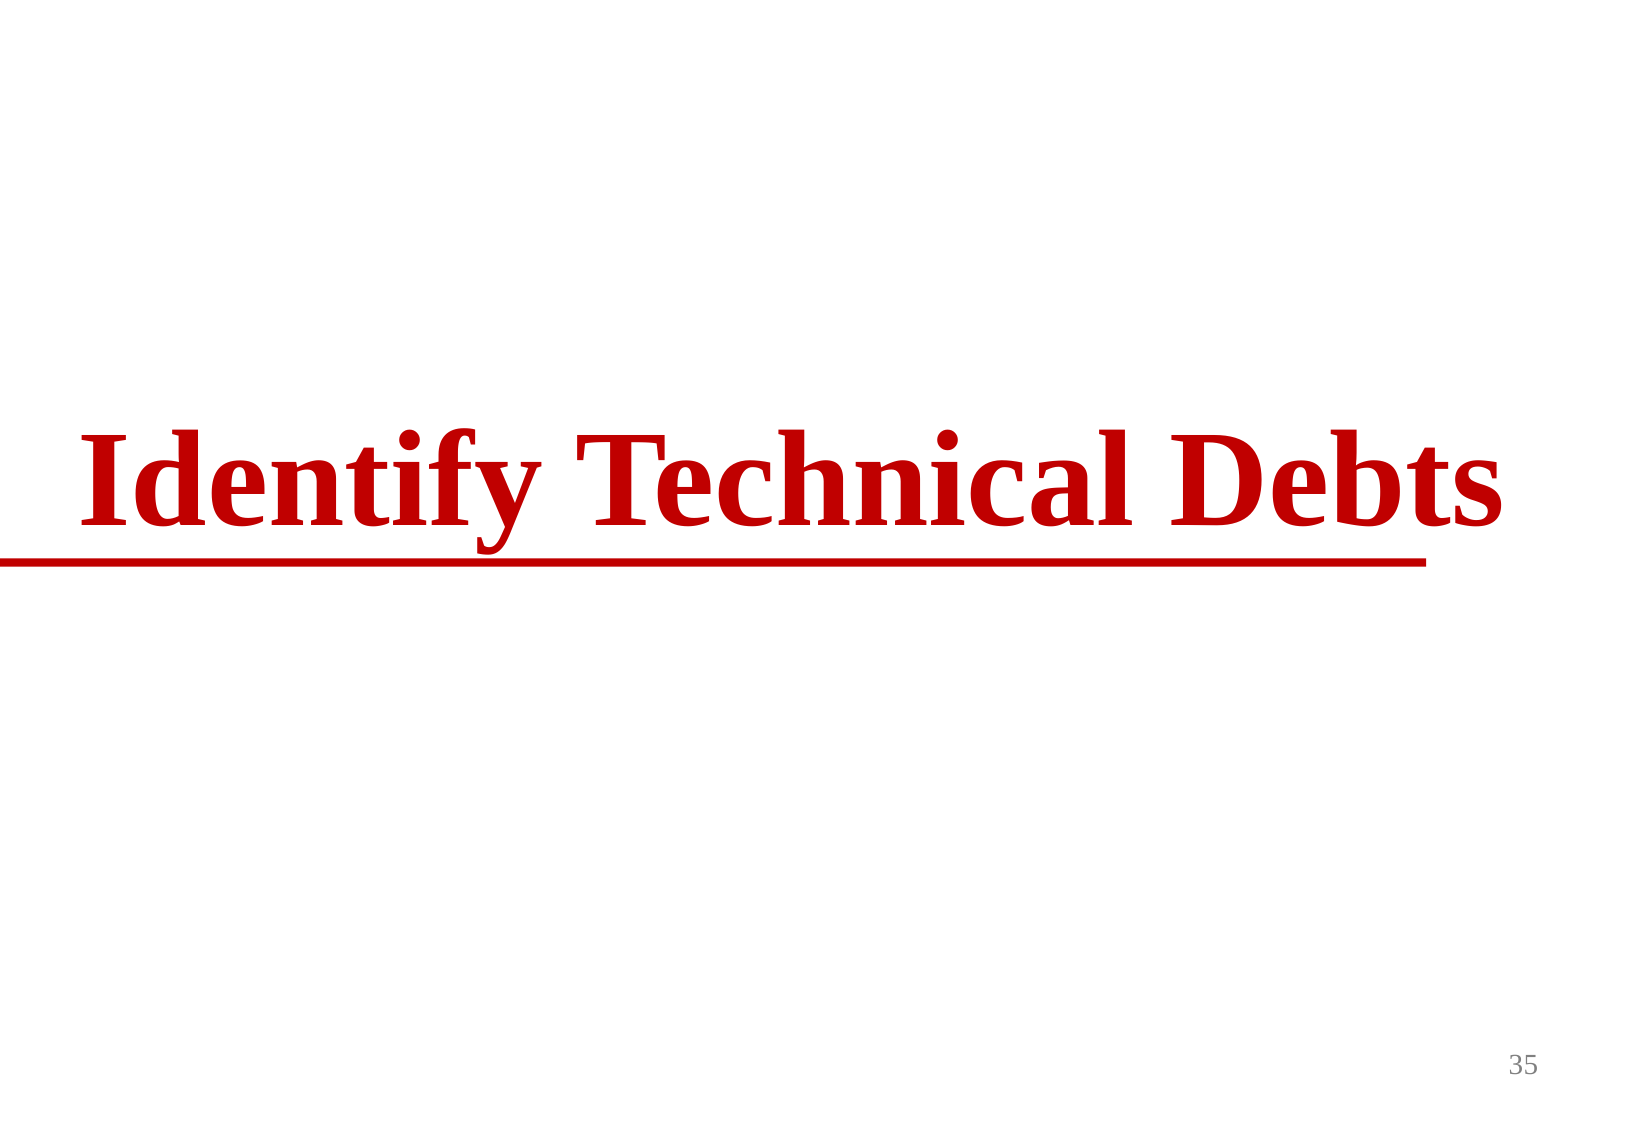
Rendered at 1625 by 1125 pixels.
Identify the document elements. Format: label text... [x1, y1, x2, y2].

title Identify Technical Debts [62, 62, 1550, 563]
slide_number 35 [1214, 1024, 1554, 1101]
